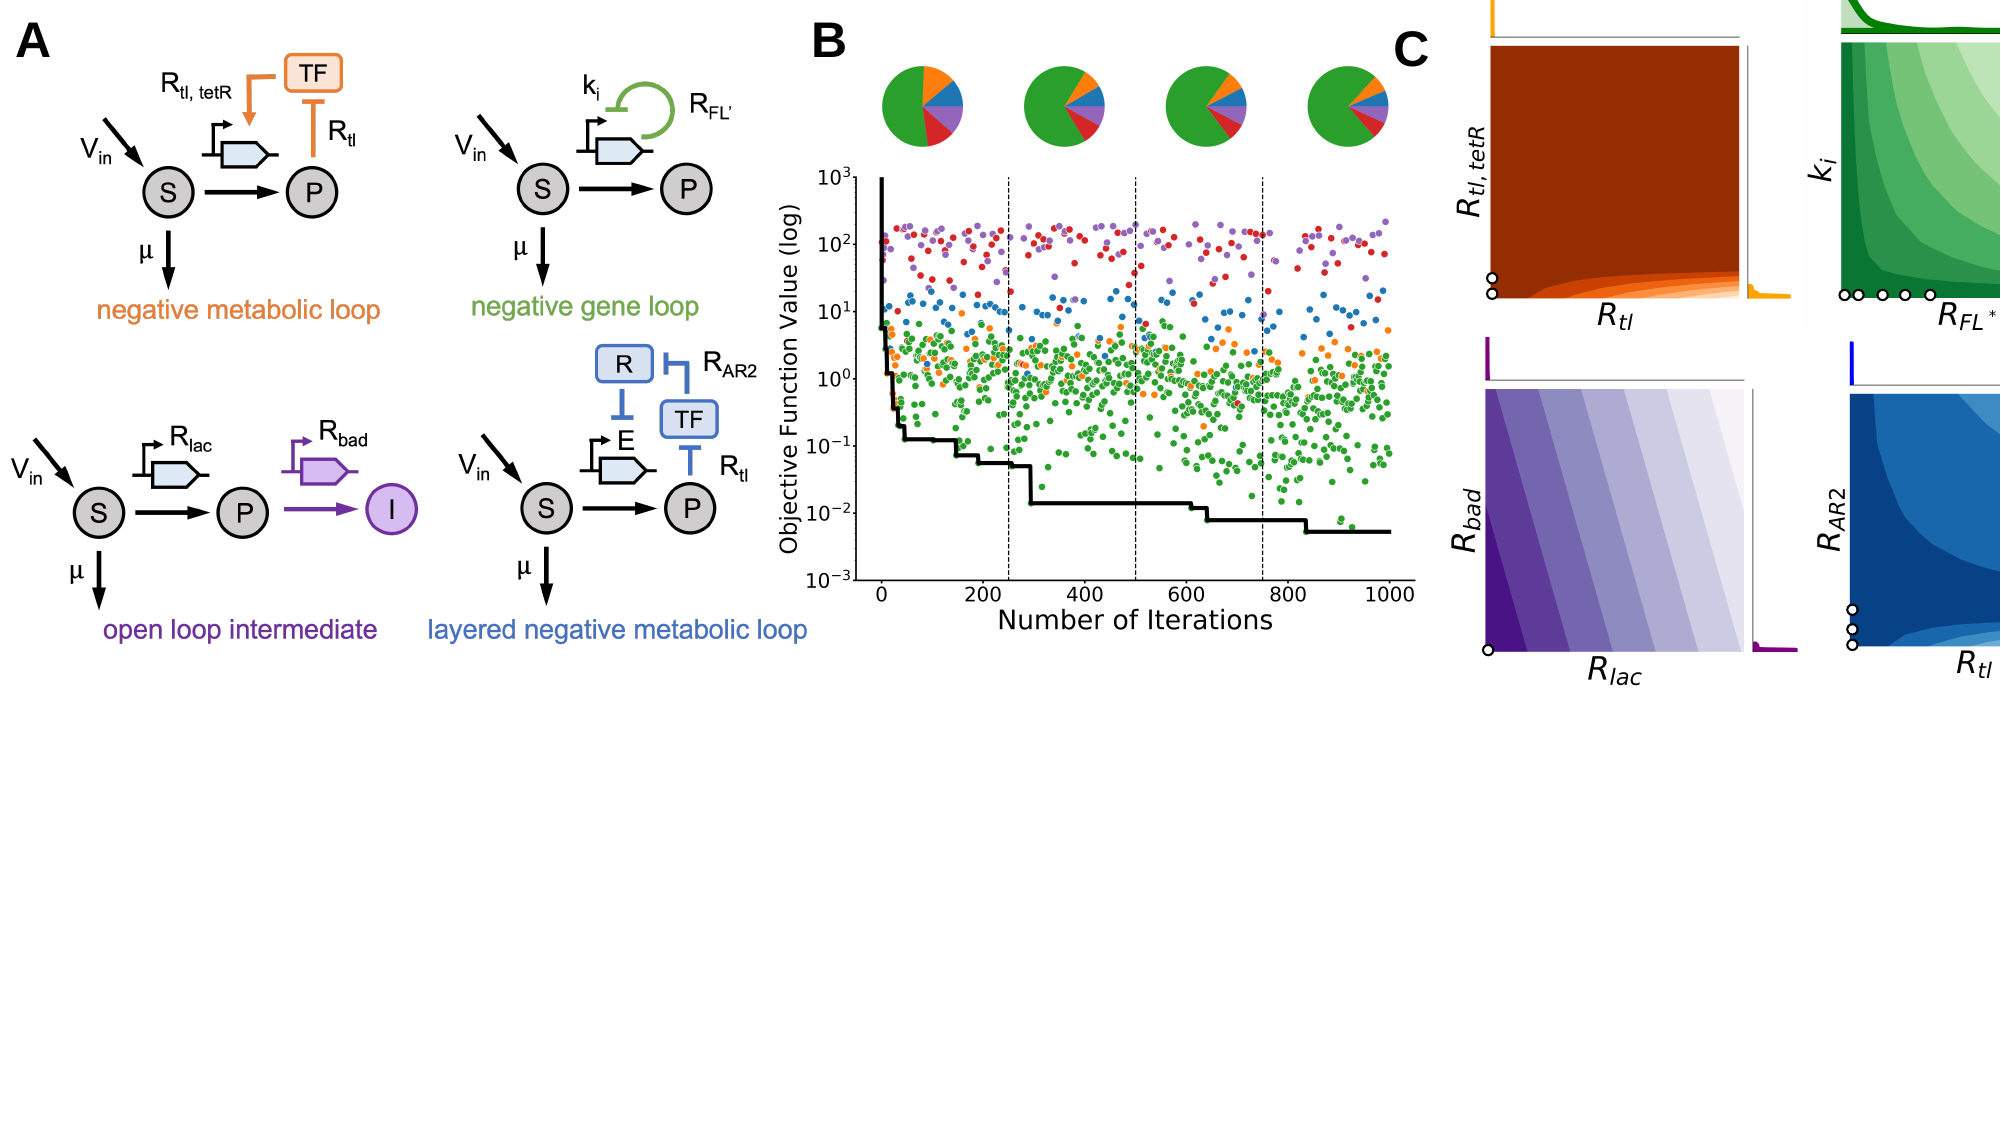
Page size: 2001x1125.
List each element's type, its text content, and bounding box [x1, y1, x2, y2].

text_box A [0, 0, 67, 50]
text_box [1811, 336, 2000, 685]
text_box B [796, 0, 863, 47]
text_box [1451, 0, 1796, 337]
picture [0, 47, 1426, 661]
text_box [1802, 0, 2000, 337]
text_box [1445, 329, 1803, 692]
text_box C [1378, 9, 1446, 85]
